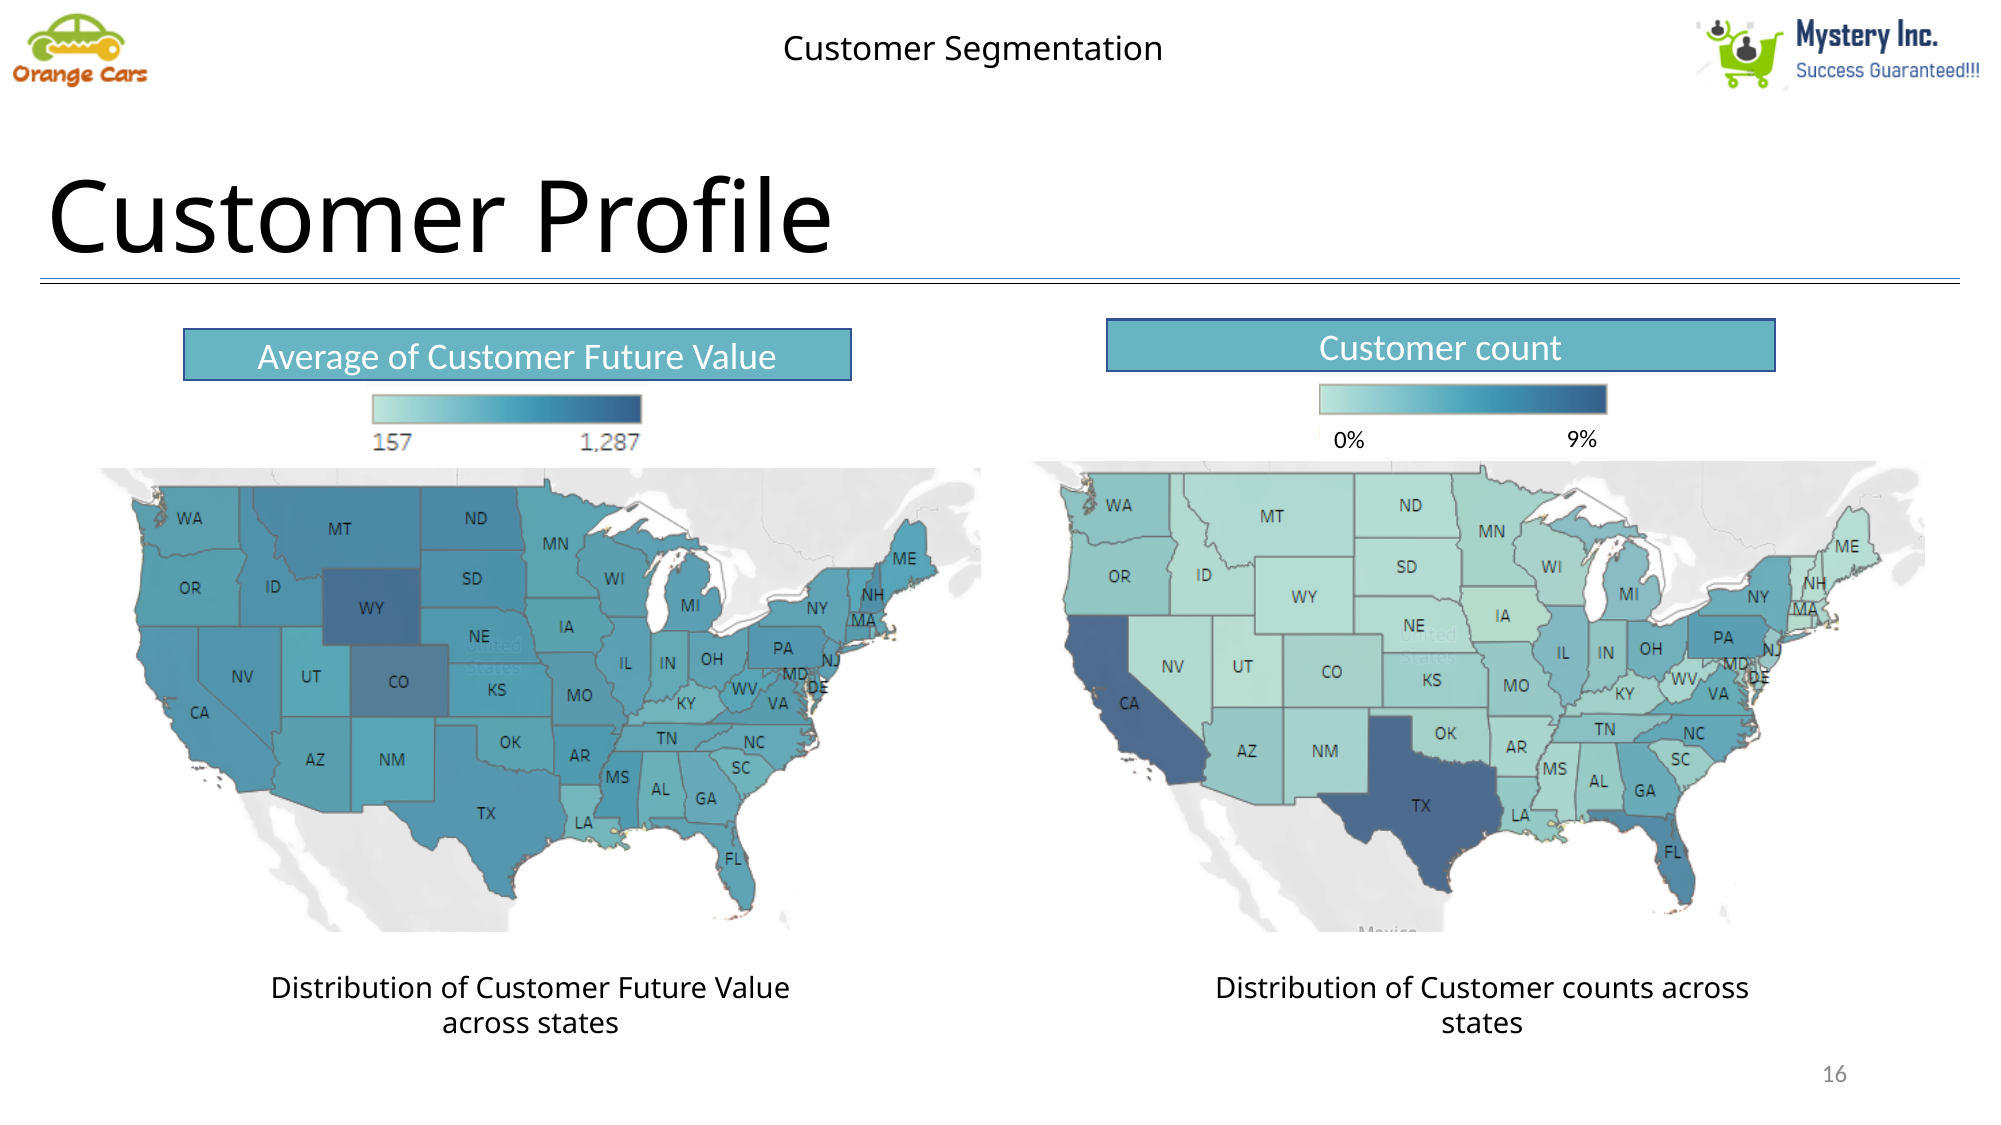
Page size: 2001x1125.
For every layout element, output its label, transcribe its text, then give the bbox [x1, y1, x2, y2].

picture [13, 10, 152, 90]
slide_number 16 [1412, 1048, 1863, 1103]
title Customer Profile [31, 111, 1757, 330]
text_box Customer Segmentation [768, 0, 1180, 74]
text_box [80, 328, 981, 1048]
picture [1692, 0, 2000, 112]
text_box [1006, 319, 1925, 1048]
